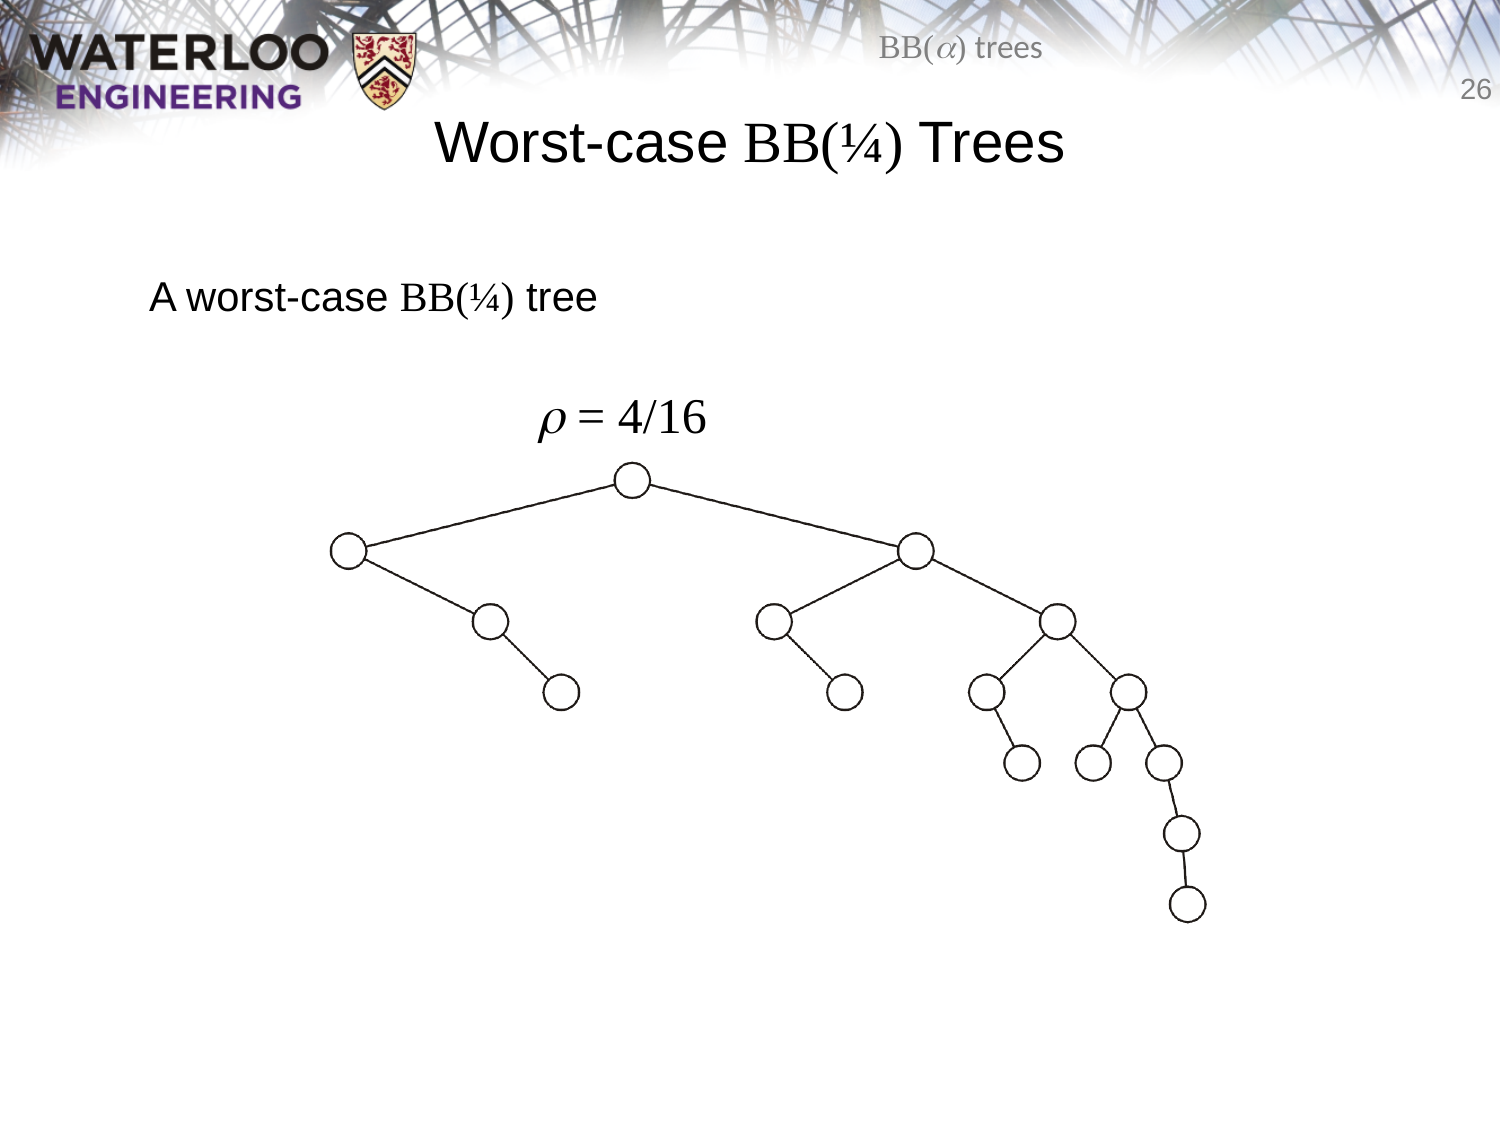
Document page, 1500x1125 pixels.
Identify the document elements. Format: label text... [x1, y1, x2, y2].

list A worst-case BB(¼) tree [74, 262, 1426, 1006]
text_box r = 4/16 [522, 376, 786, 451]
title Worst-case BB(¼) Trees [74, 44, 1426, 233]
picture [0, 0, 1500, 1125]
